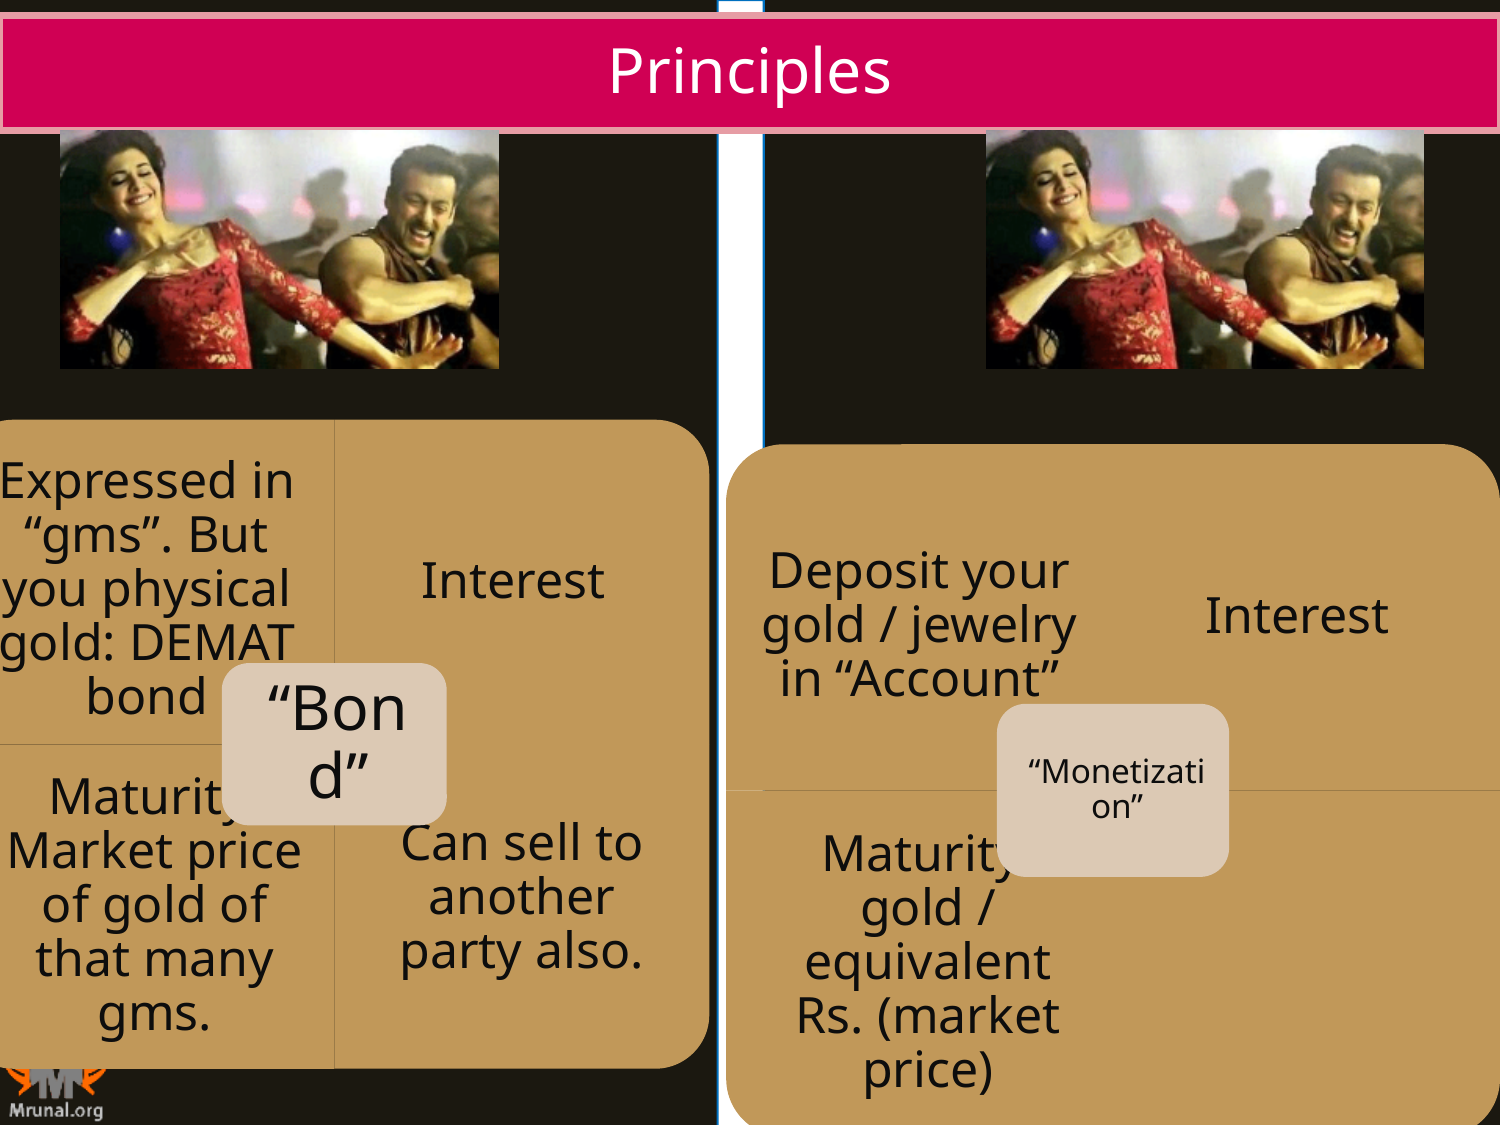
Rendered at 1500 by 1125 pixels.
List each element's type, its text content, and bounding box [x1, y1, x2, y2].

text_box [0, 419, 710, 1069]
picture [986, 130, 1424, 369]
picture [0, 1069, 114, 1125]
title Principles [0, 12, 1500, 134]
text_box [726, 444, 1500, 1125]
picture [60, 130, 499, 369]
text_box [716, 0, 765, 12]
text_box [716, 134, 765, 1125]
